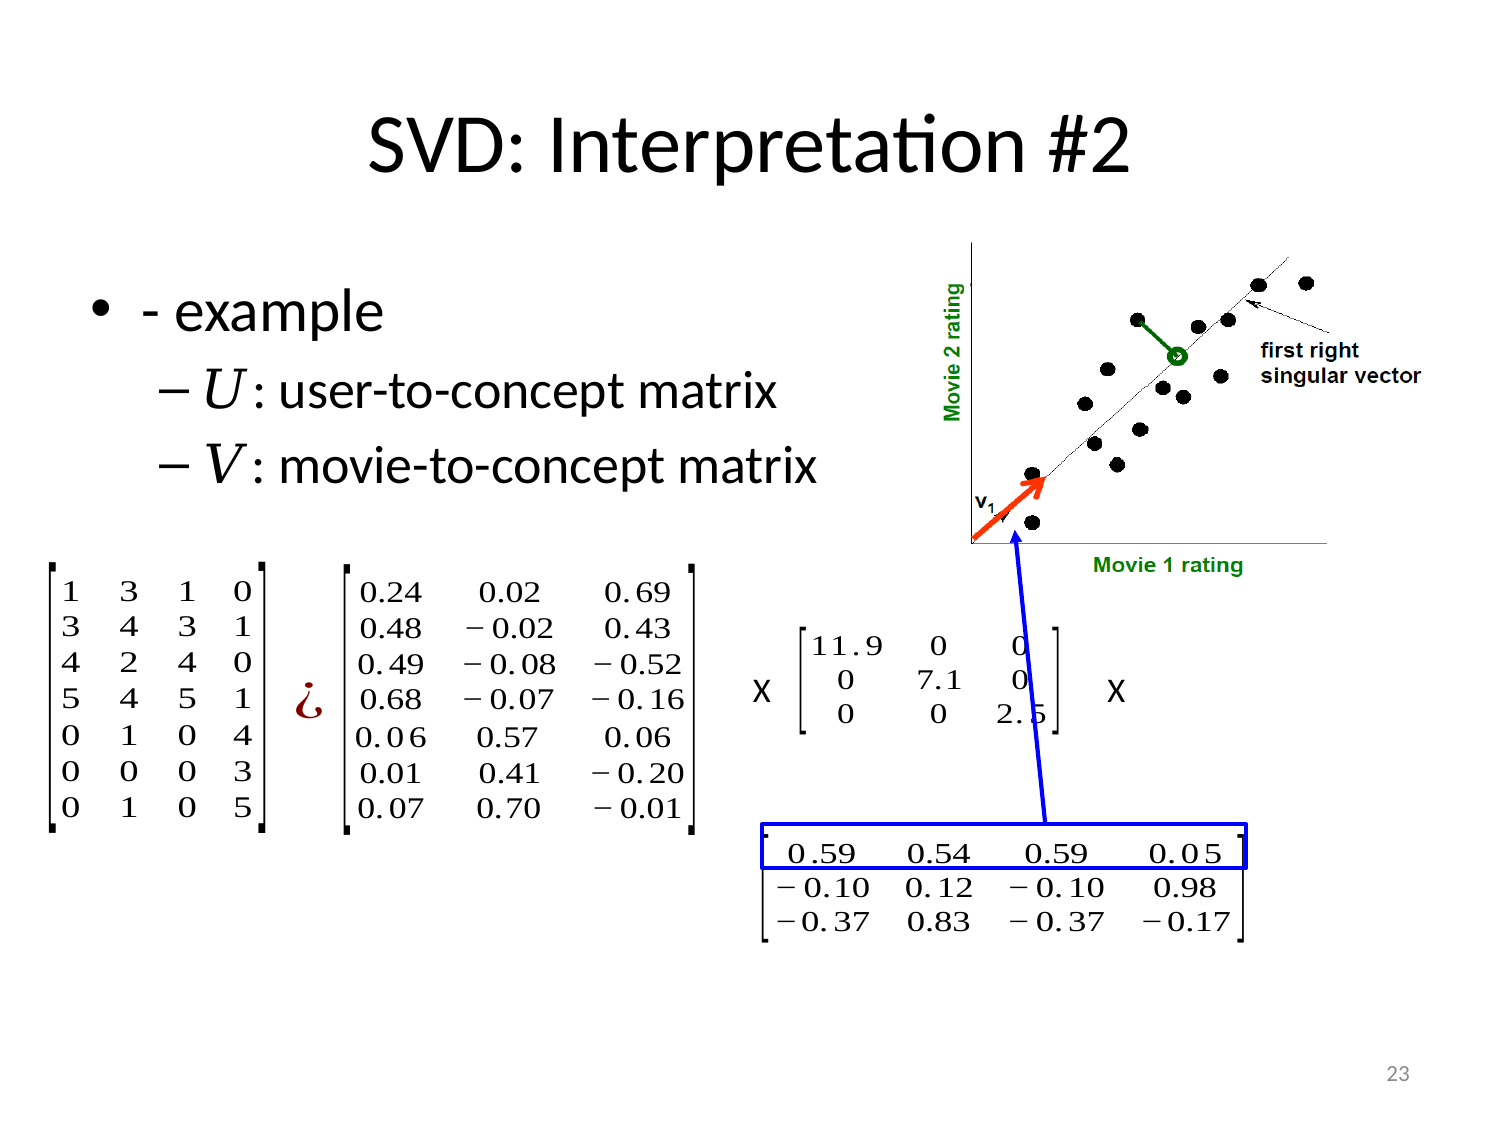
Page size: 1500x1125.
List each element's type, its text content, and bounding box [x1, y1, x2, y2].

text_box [1014, 529, 1046, 825]
text_box X [738, 660, 786, 717]
text_box X [1092, 660, 1140, 717]
text_box [760, 822, 1248, 870]
title SVD: Interpretation #2 [75, 45, 1425, 233]
picture [931, 216, 1424, 585]
slide_number 23 [1074, 1042, 1425, 1103]
